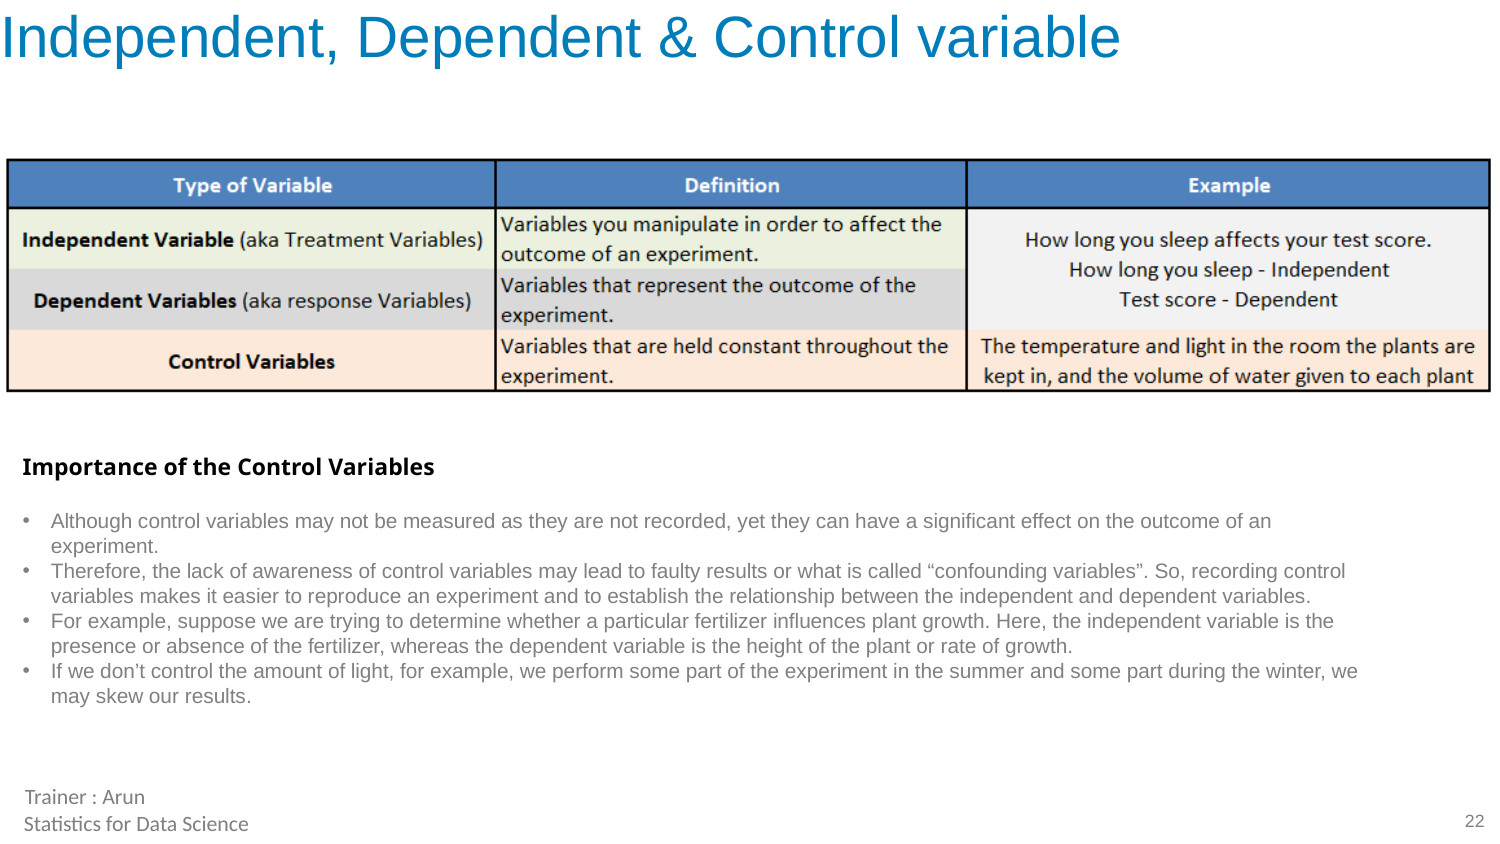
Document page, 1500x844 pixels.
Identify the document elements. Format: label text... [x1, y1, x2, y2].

title Independent, Dependent & Control variable [0, 0, 1305, 105]
text_box Importance of the Control Variables Although control variables may not be measured as they are not recorded, yet they can have a significant effect on the outcome of an experiment. Therefore, the lack of awareness of control variables may lead to faulty results or what is called “confounding variables”. So, recording control variables makes it easier to reproduce an experiment and to establish the relationship between the independent and dependent variables. For example, suppose we are trying to determine whether a particular fertilizer influences plant growth. Here, the independent variable is the presence or absence of the fertilizer, whereas the dependent variable is the height of the plant or rate of growth. If we don’t control the amount of light, for example, we perform some part of the experiment in the summer and some part during the winter, we may skew our results. [7, 445, 1385, 751]
picture [0, 150, 1500, 400]
